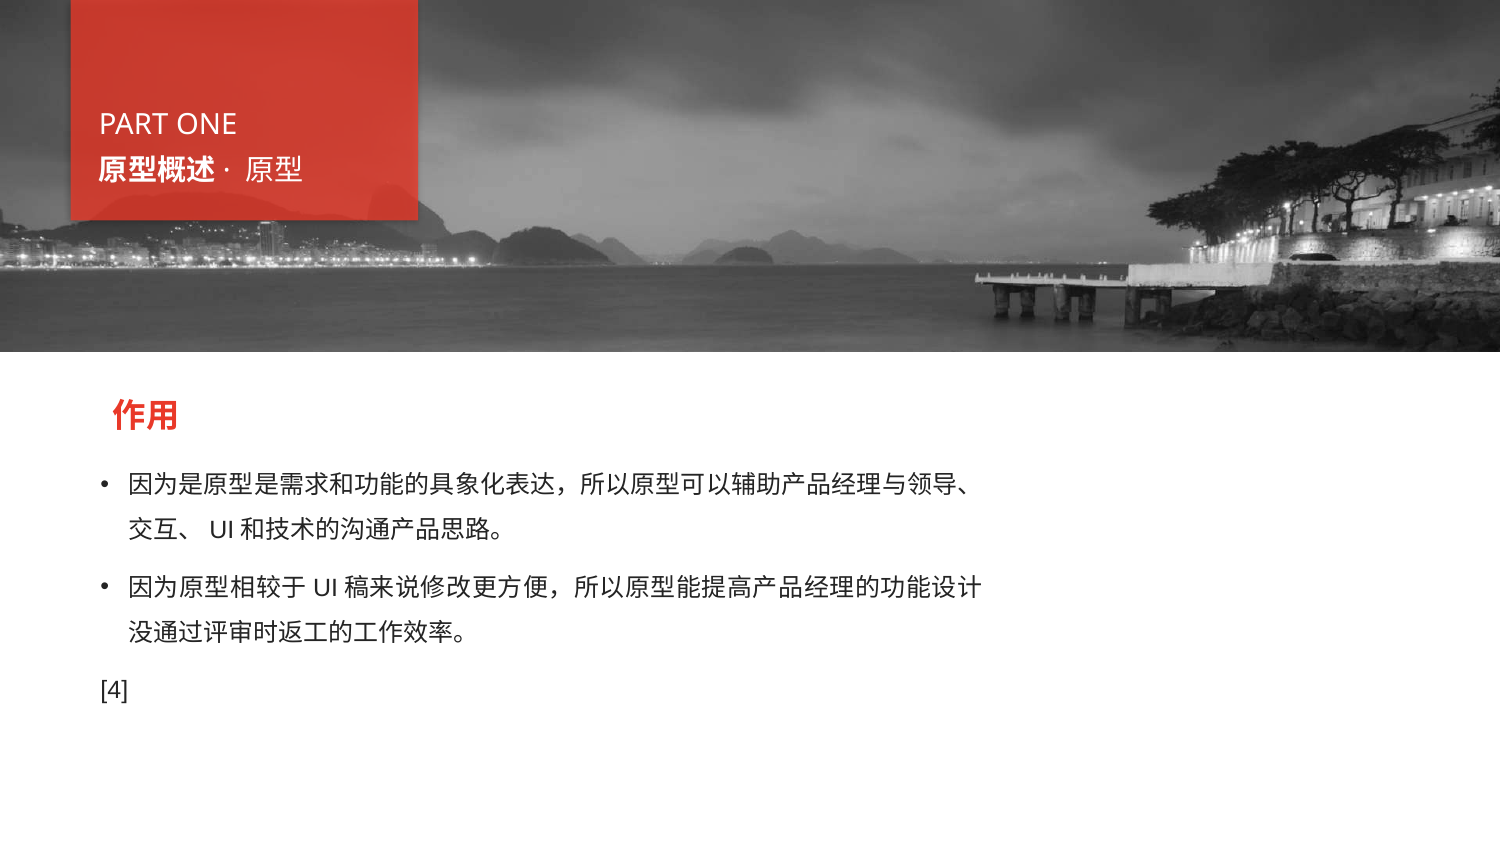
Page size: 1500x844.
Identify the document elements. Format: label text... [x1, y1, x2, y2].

text_box 作用 [98, 386, 402, 441]
text_box 因为是原型是需求和功能的具象化表达，所以原型可以辅助产品经理与领导、交互、UI和技术的沟通产品思路。 因为原型相较于UI稿来说修改更方便，所以原型能提高产品经理的功能设计没通过评审时返工的工作效率。 [4] [84, 446, 997, 711]
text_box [70, 0, 435, 221]
picture [0, 0, 1500, 352]
